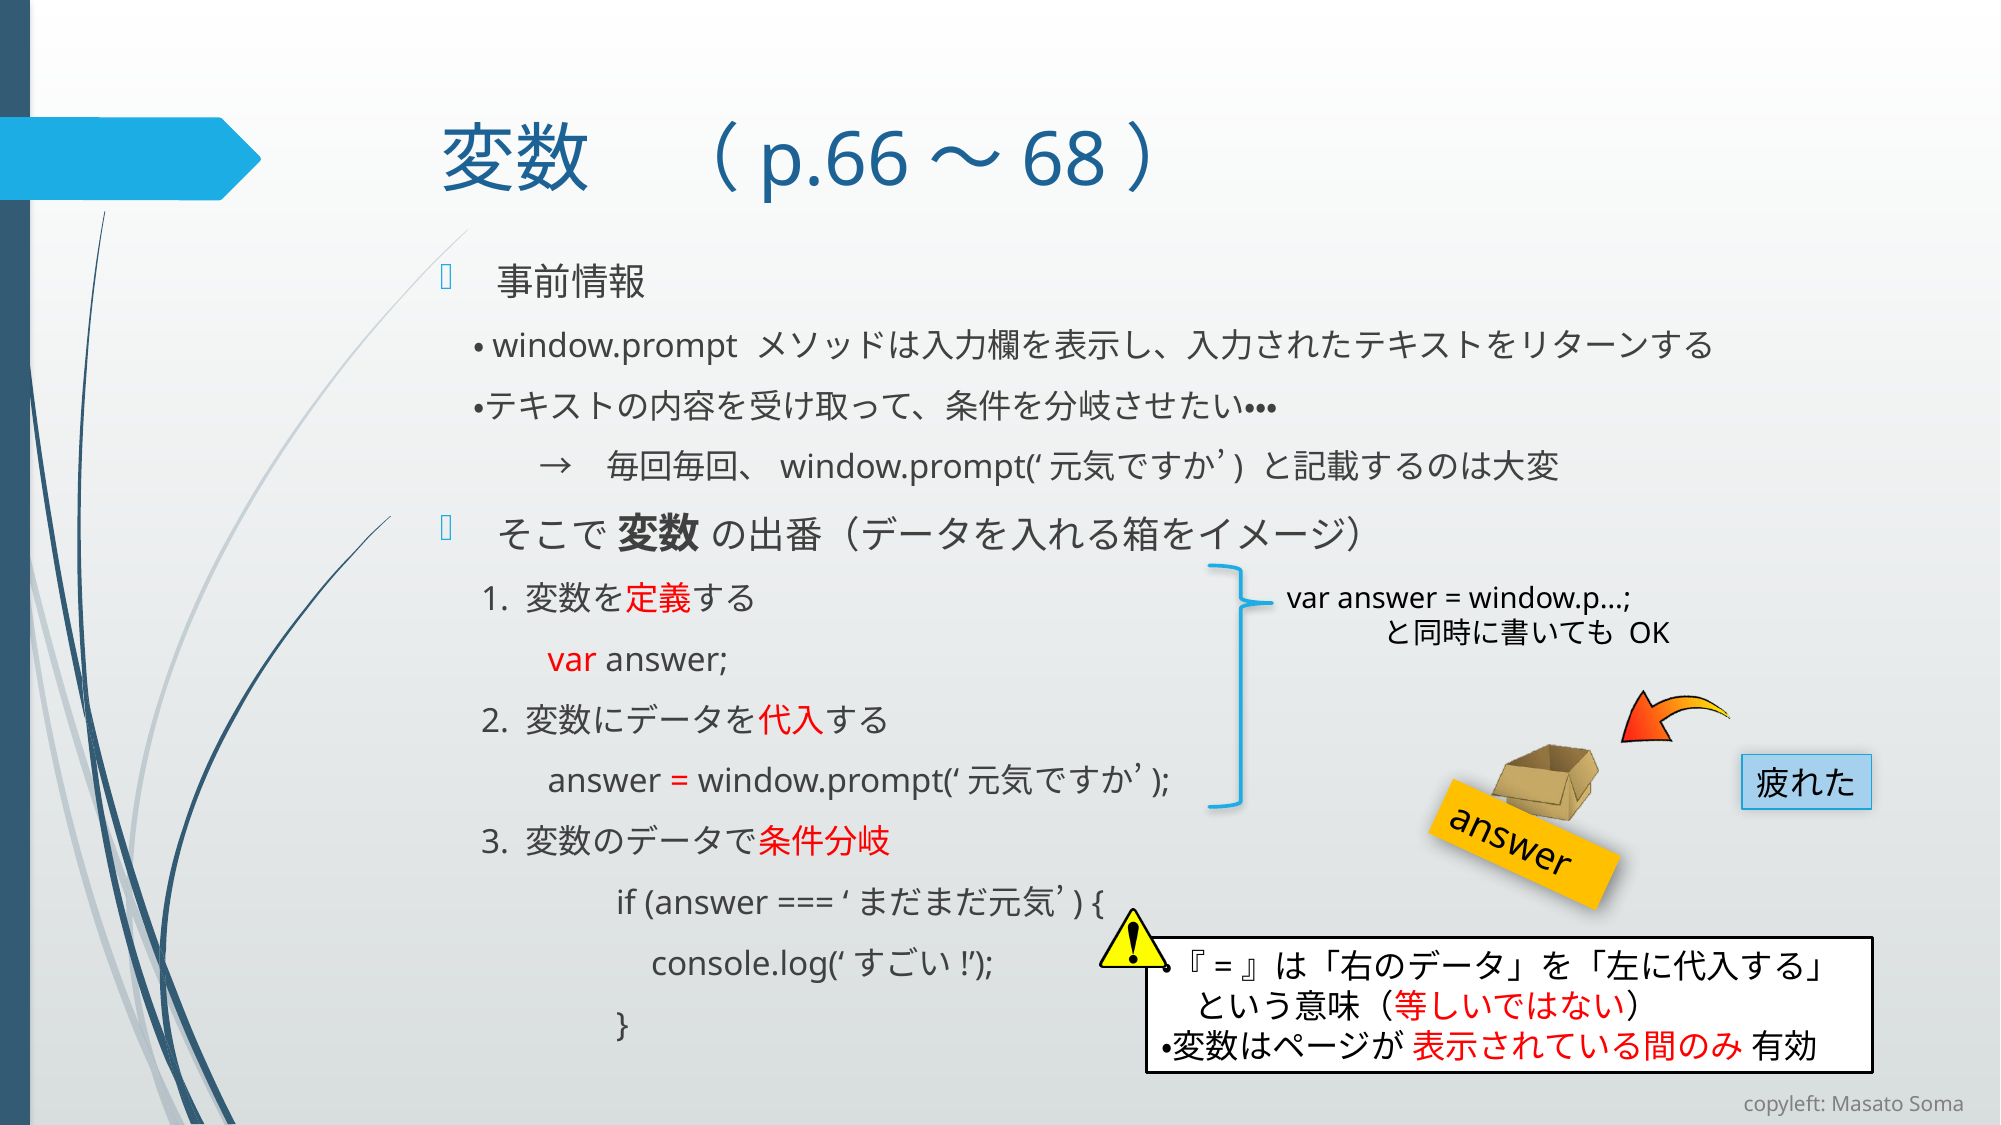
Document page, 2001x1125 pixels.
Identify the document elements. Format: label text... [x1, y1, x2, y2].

text_box var answer = window.p…; と同時に書いても OK [1272, 572, 1685, 657]
list 事前情報 ・window.prompt メソッドは入力欄を表示し、入力されたテキストをリターンする ・テキストの内容を受け取って、条件を分岐させたい・・・ → 毎回毎回、window.prompt(‘元気ですか’) と記載するのは大変 そこで 変数 の出番（データを入れる箱をイメージ） 1. 変数を定義する var answer; 2. 変数にデータを代入する answer = window.prompt(‘元気ですか’); 3. 変数のデータで条件分岐 if (answer === ‘まだまだ元気’) { console.log(‘すごい!’); } [424, 250, 1774, 1075]
picture [1592, 657, 1747, 802]
picture [1490, 744, 1599, 821]
text_box ・『=』は「右のデータ」を「左に代入する」 という意味（等しいではない） ・変数はページが 表示されている間のみ 有効 [1145, 936, 1874, 1074]
text_box answer [1427, 778, 1622, 911]
text_box 疲れた [1741, 754, 1872, 810]
title 変数 （p.66～68） [425, 102, 1888, 226]
picture [1098, 907, 1167, 968]
text_box [1207, 563, 1272, 809]
